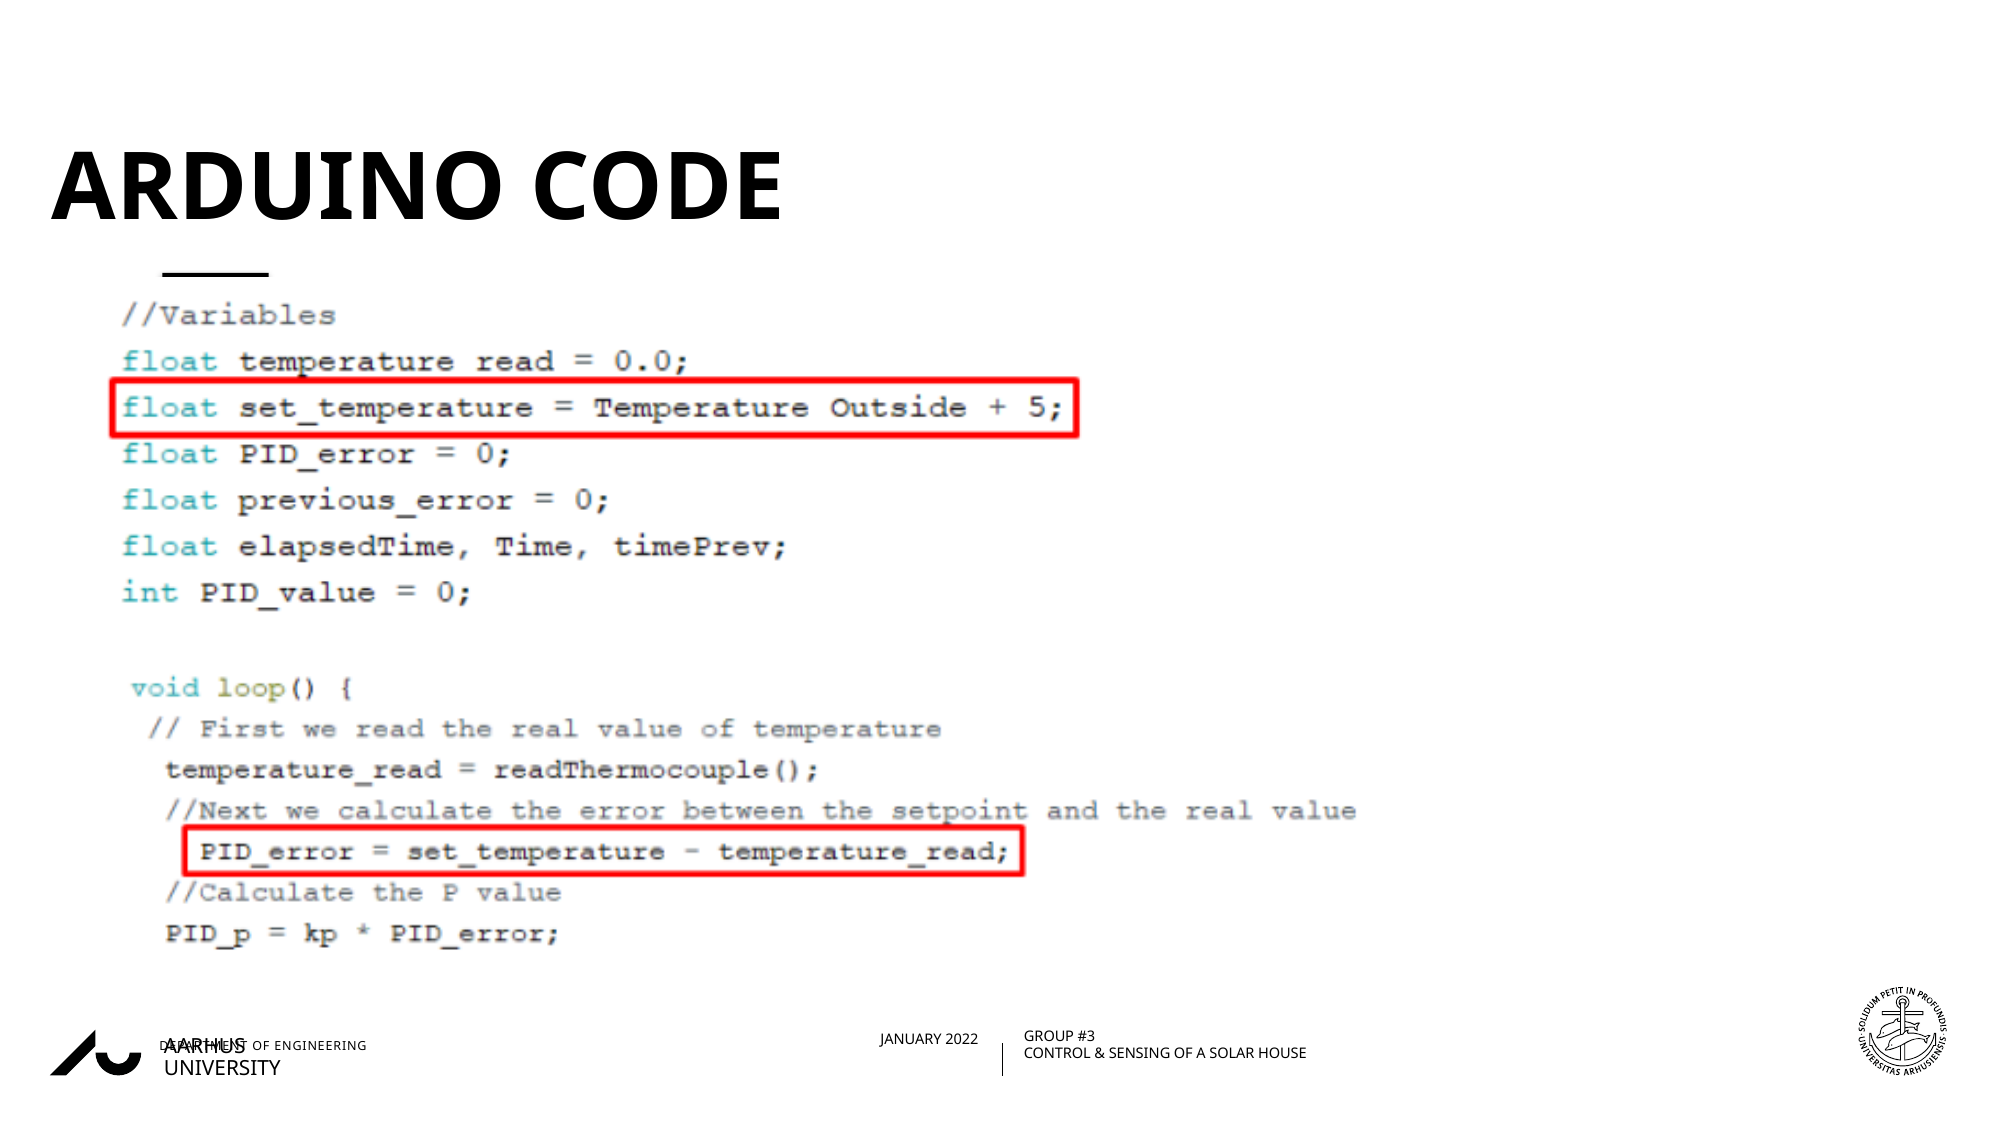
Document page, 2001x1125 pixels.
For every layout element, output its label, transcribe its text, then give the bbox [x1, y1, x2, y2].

title Arduino code [51, 24, 1949, 240]
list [96, 662, 1376, 961]
picture [96, 276, 1108, 636]
